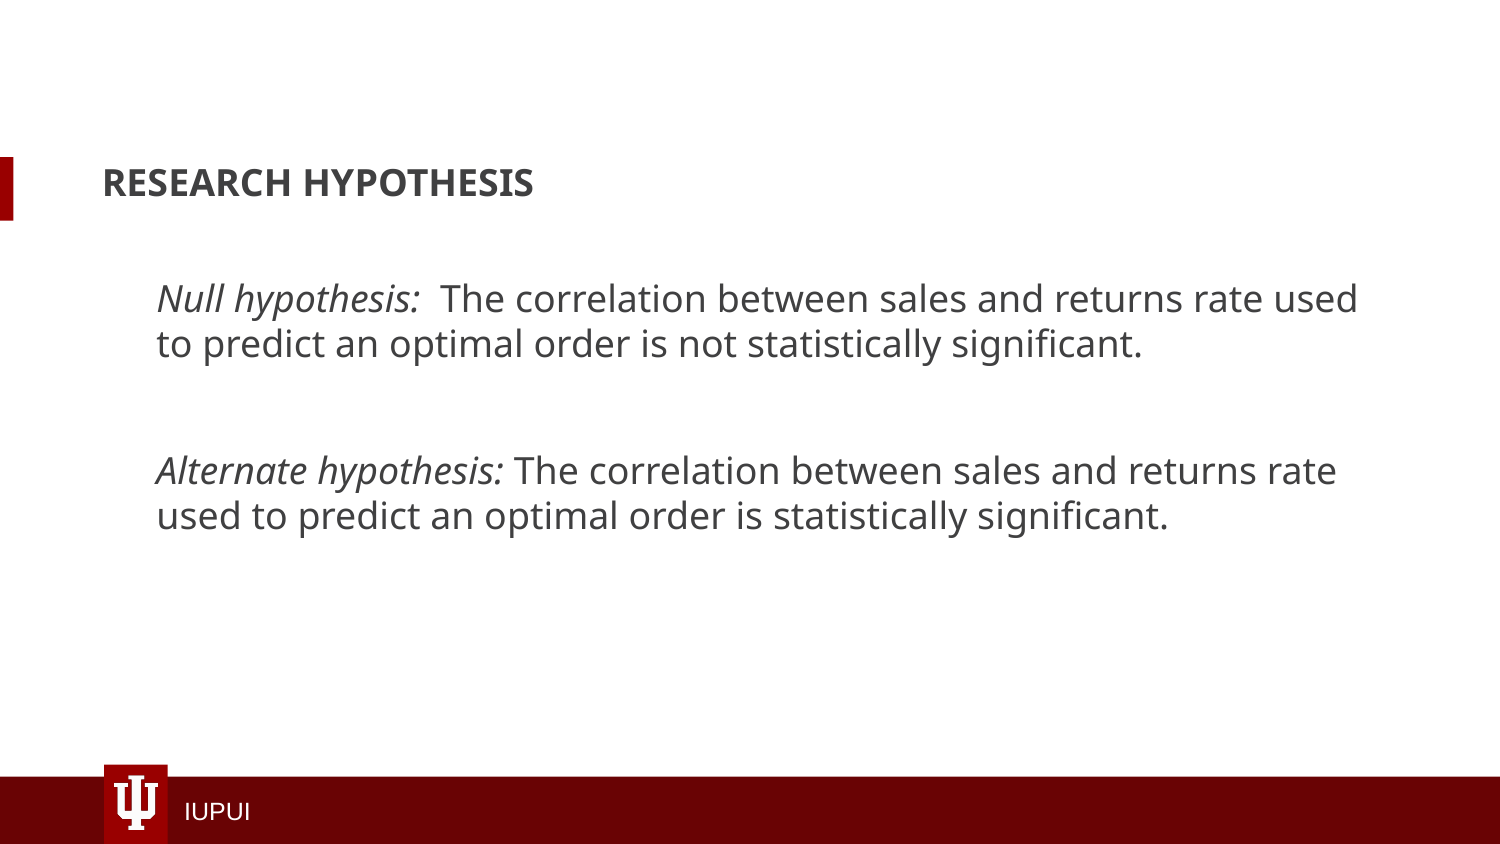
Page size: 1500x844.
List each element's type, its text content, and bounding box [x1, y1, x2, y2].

title RESEARCH HYPOTHESIS [86, 124, 1400, 240]
list Null hypothesis: The correlation between sales and returns rate used to predict an optimal order is not statistically significant. Alternate hypothesis: The correlation between sales and returns rate used to predict an optimal order is statistically significant. [85, 267, 1400, 567]
picture [114, 775, 158, 830]
